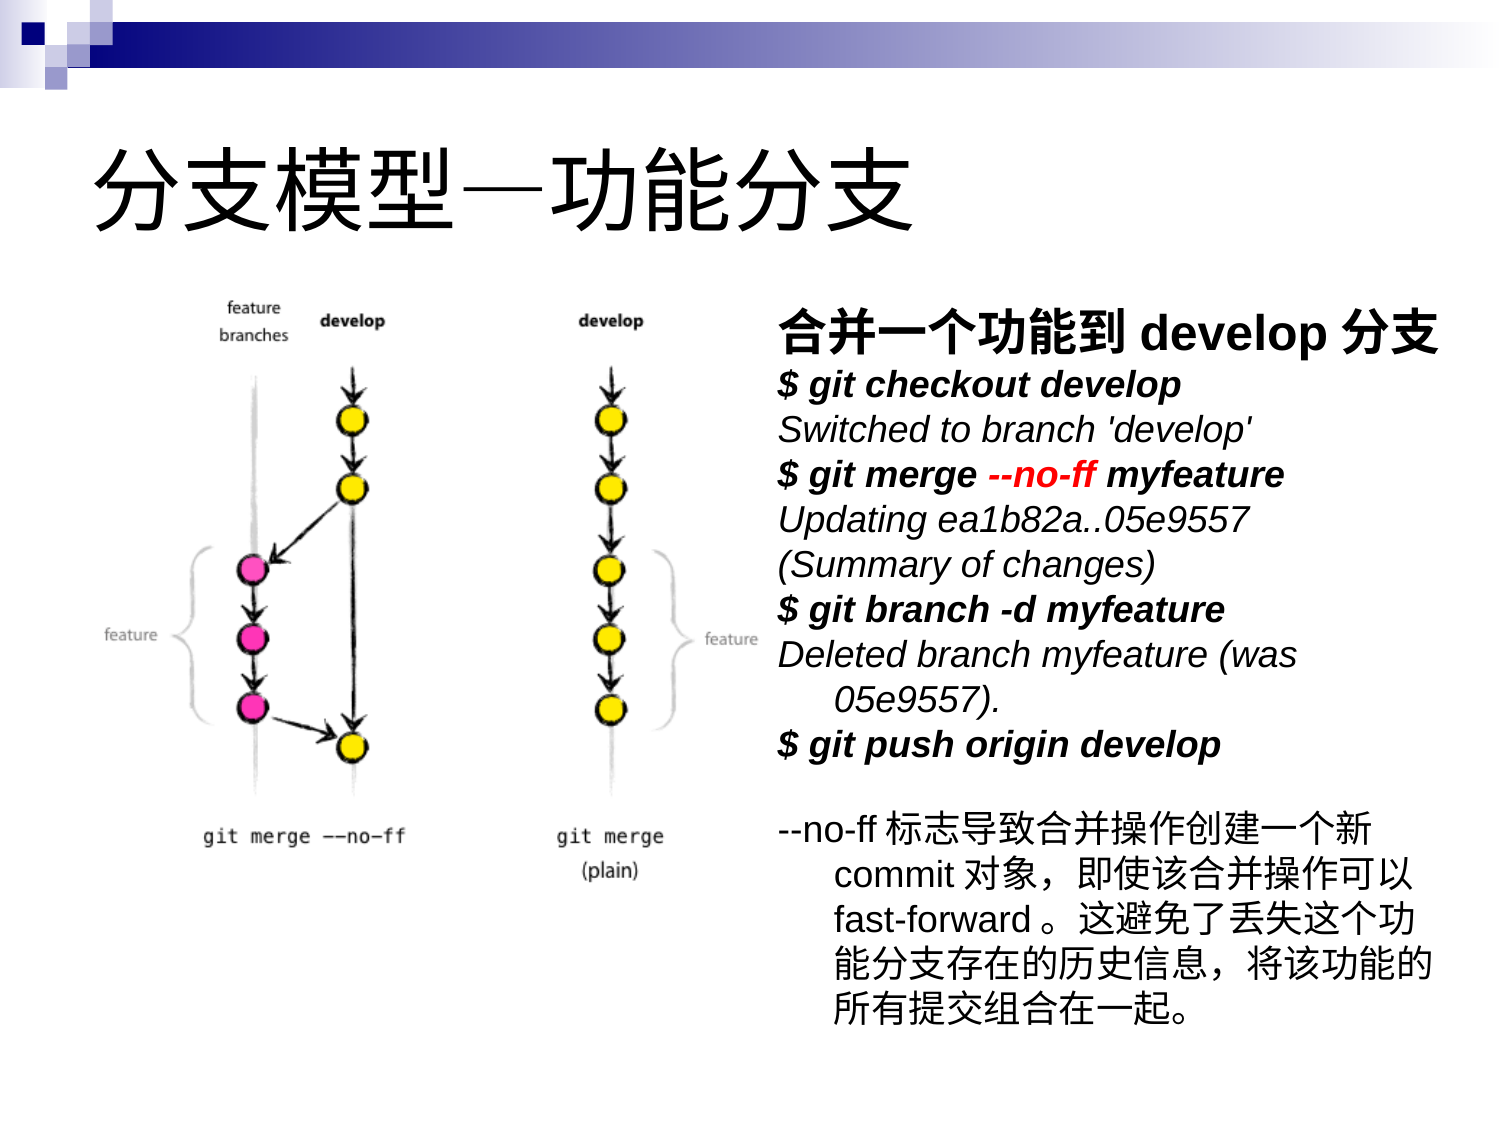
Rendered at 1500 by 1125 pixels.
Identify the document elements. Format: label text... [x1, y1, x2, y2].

text_box 合并一个功能到develop分支 $ git checkout develop Switched to branch 'develop' $ git merge --no-ff myfeature Updating ea1b82a..05e9557 (Summary of changes) $ git branch -d myfeature Deleted branch myfeature (was 05e9557). $ git push origin develop --no-ff标志导致合并操作创建一个新commit对象，即使该合并操作可以fast-forward。这避免了丢失这个功能分支存在的历史信息，将该功能的所有提交组合在一起。 [762, 292, 1465, 1038]
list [93, 292, 763, 891]
title 分支模型—功能分支 [74, 74, 1426, 301]
